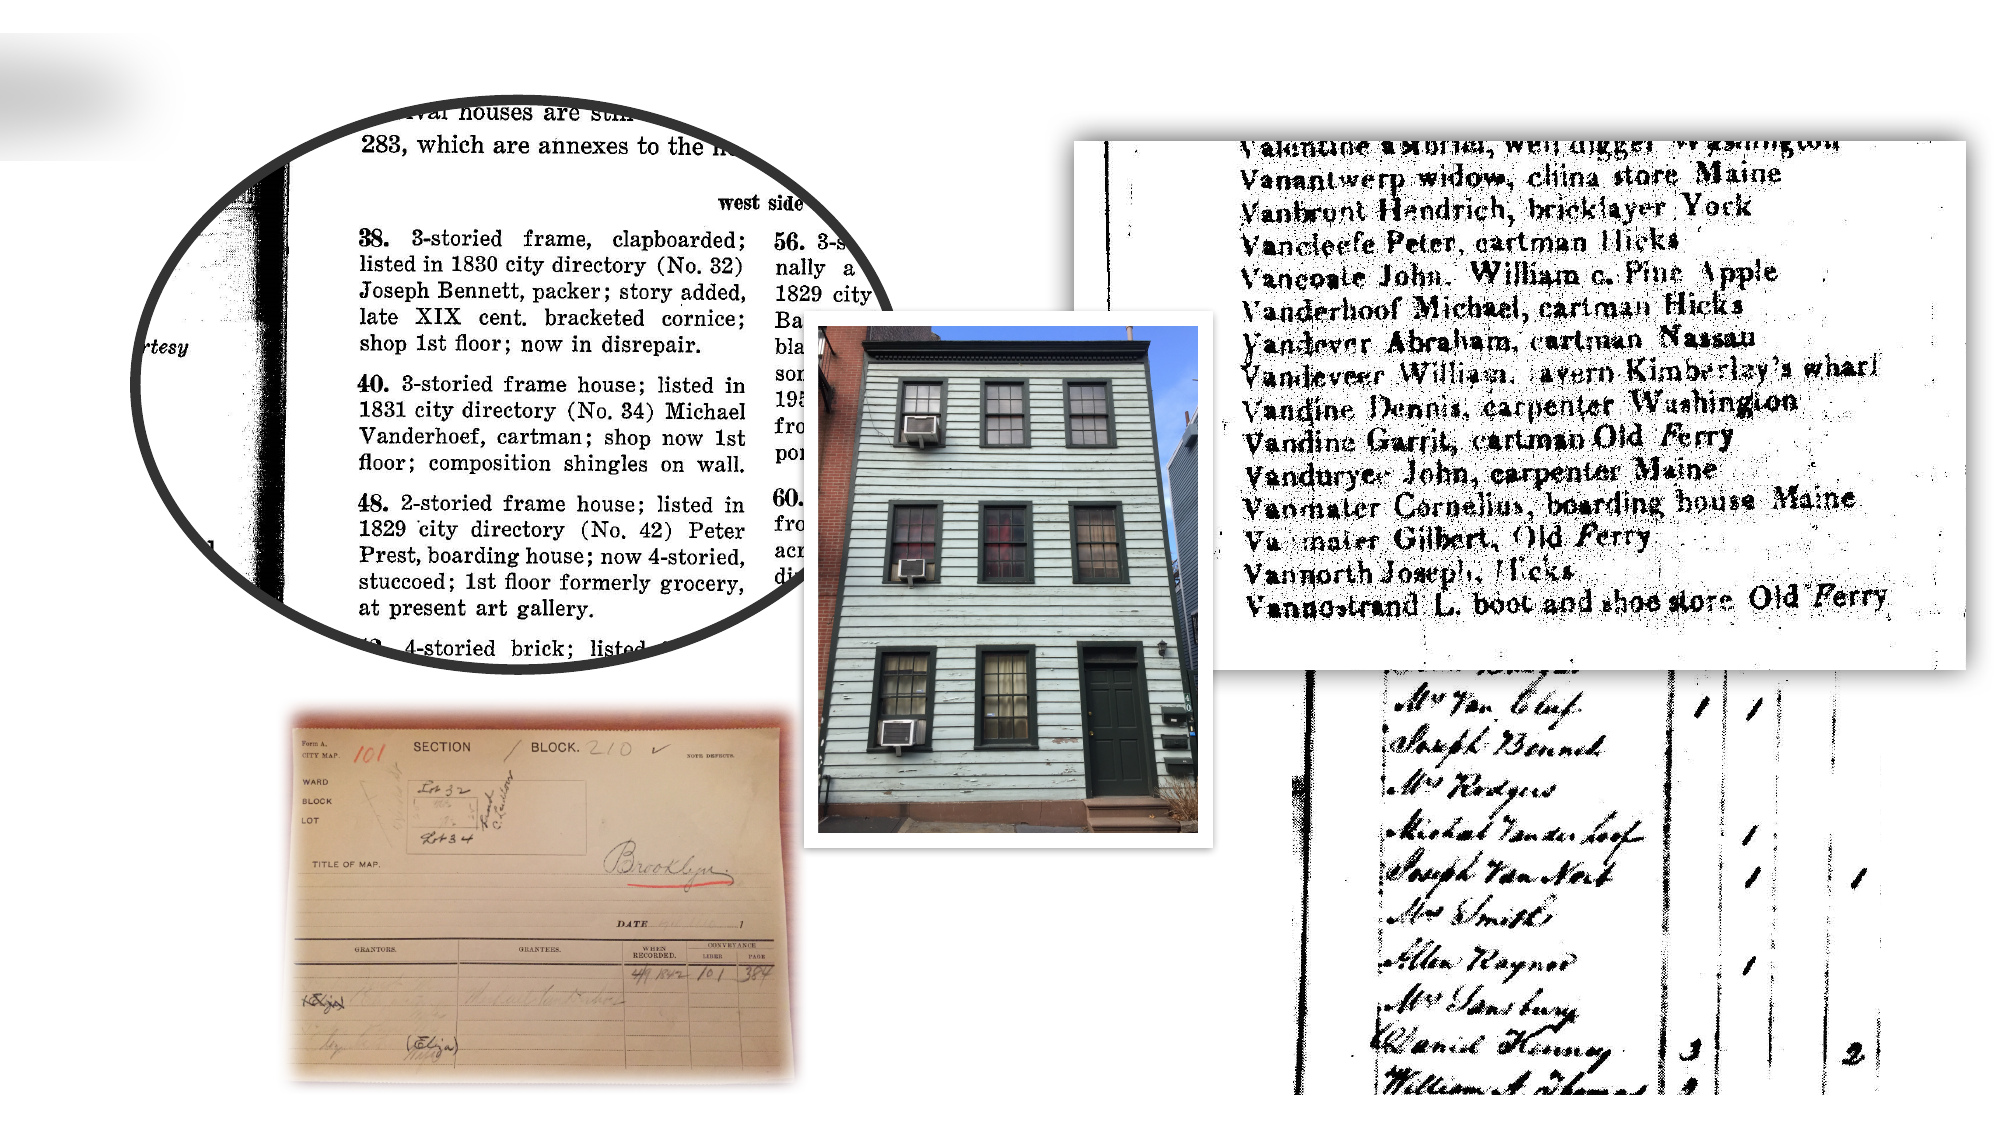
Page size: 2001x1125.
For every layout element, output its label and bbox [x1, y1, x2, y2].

picture [135, 99, 1966, 1095]
